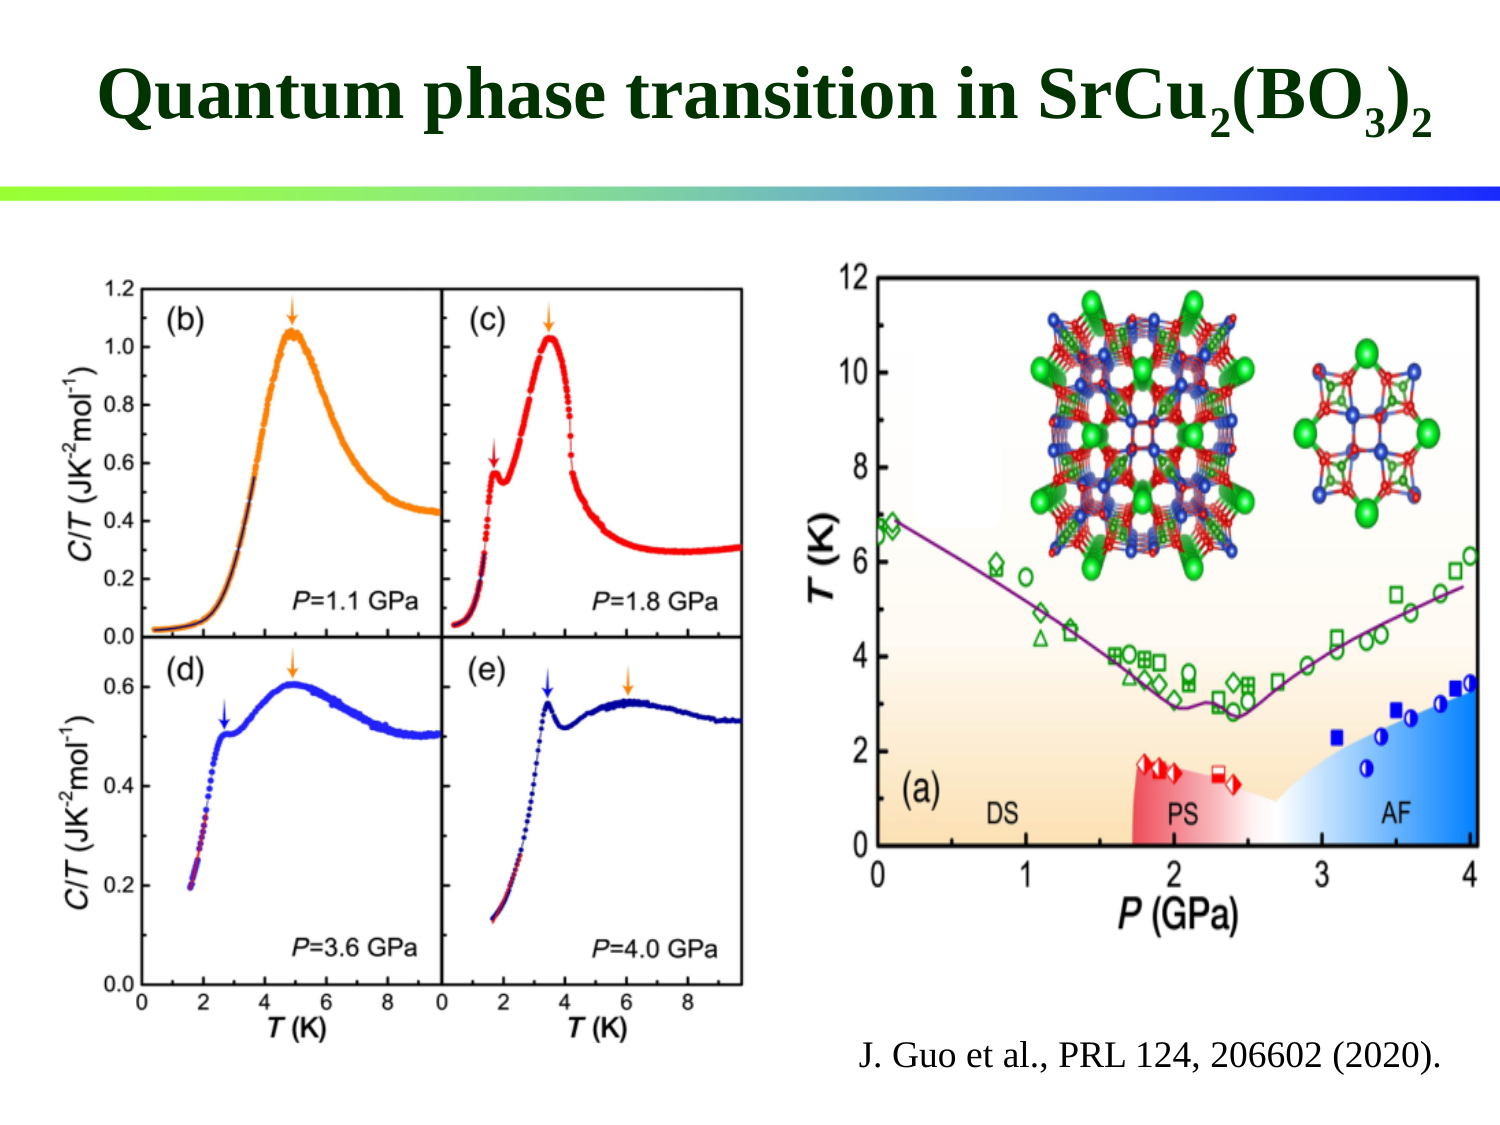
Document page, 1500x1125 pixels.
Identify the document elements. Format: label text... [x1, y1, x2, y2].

text_box Quantum phase transition in SrCu2(BO3)2 [81, 36, 1448, 154]
picture [53, 270, 750, 1050]
text_box J. Guo et al., PRL 124, 206602 (2020). [843, 1023, 1458, 1083]
picture [0, 181, 1500, 204]
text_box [797, 255, 1487, 943]
